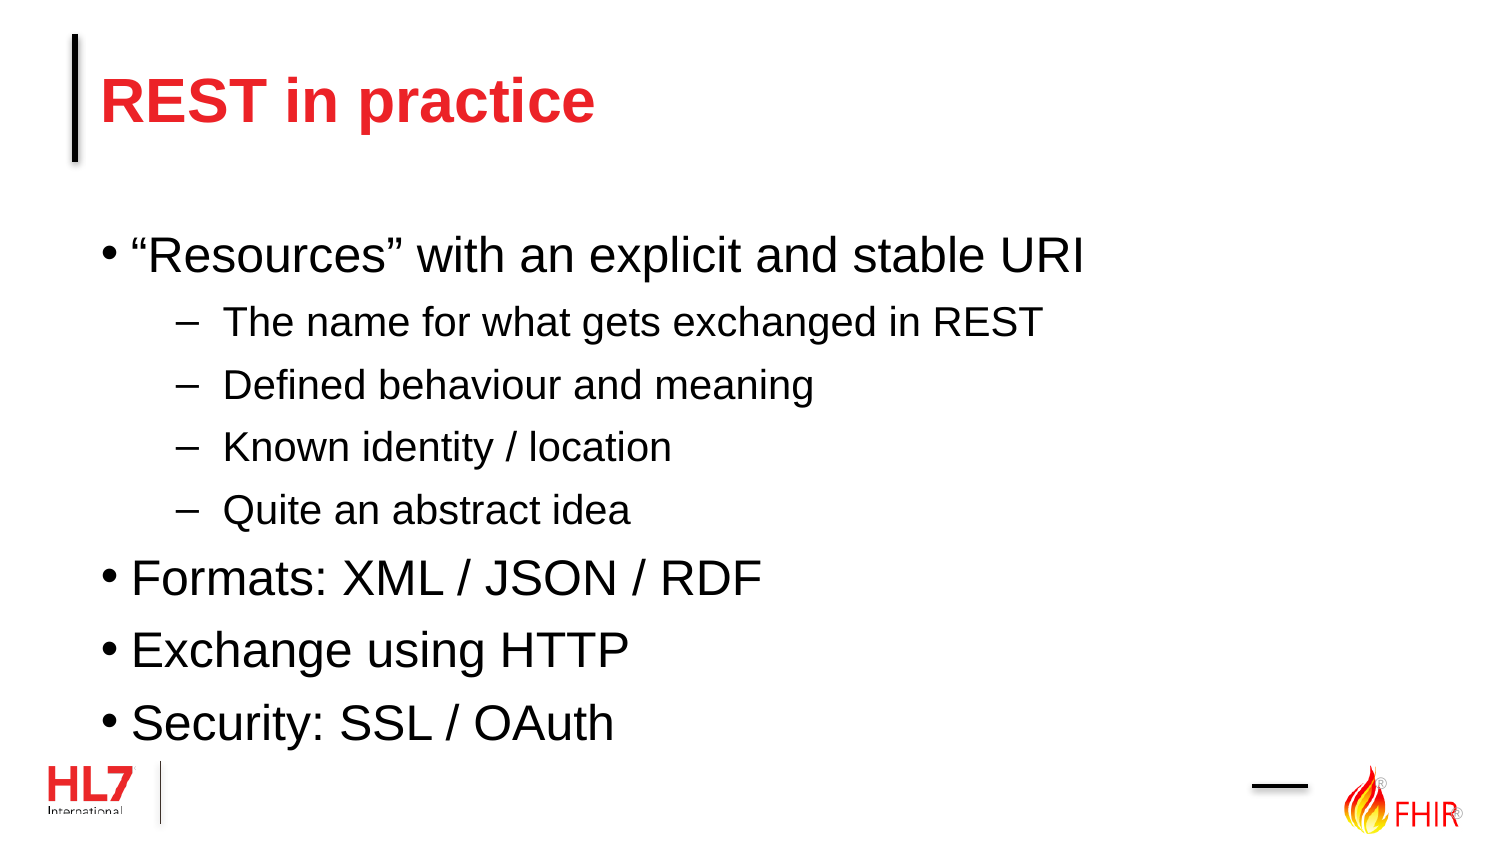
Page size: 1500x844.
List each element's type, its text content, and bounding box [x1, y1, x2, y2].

list “Resources” with an explicit and stable URI The name for what gets exchanged in REST Defined behaviour and meaning Known identity / location Quite an abstract idea Formats: XML / JSON / RDF Exchange using HTTP Security: SSL / OAuth [100, 222, 1451, 731]
title REST in practice [100, 33, 1451, 163]
picture [1339, 760, 1463, 837]
